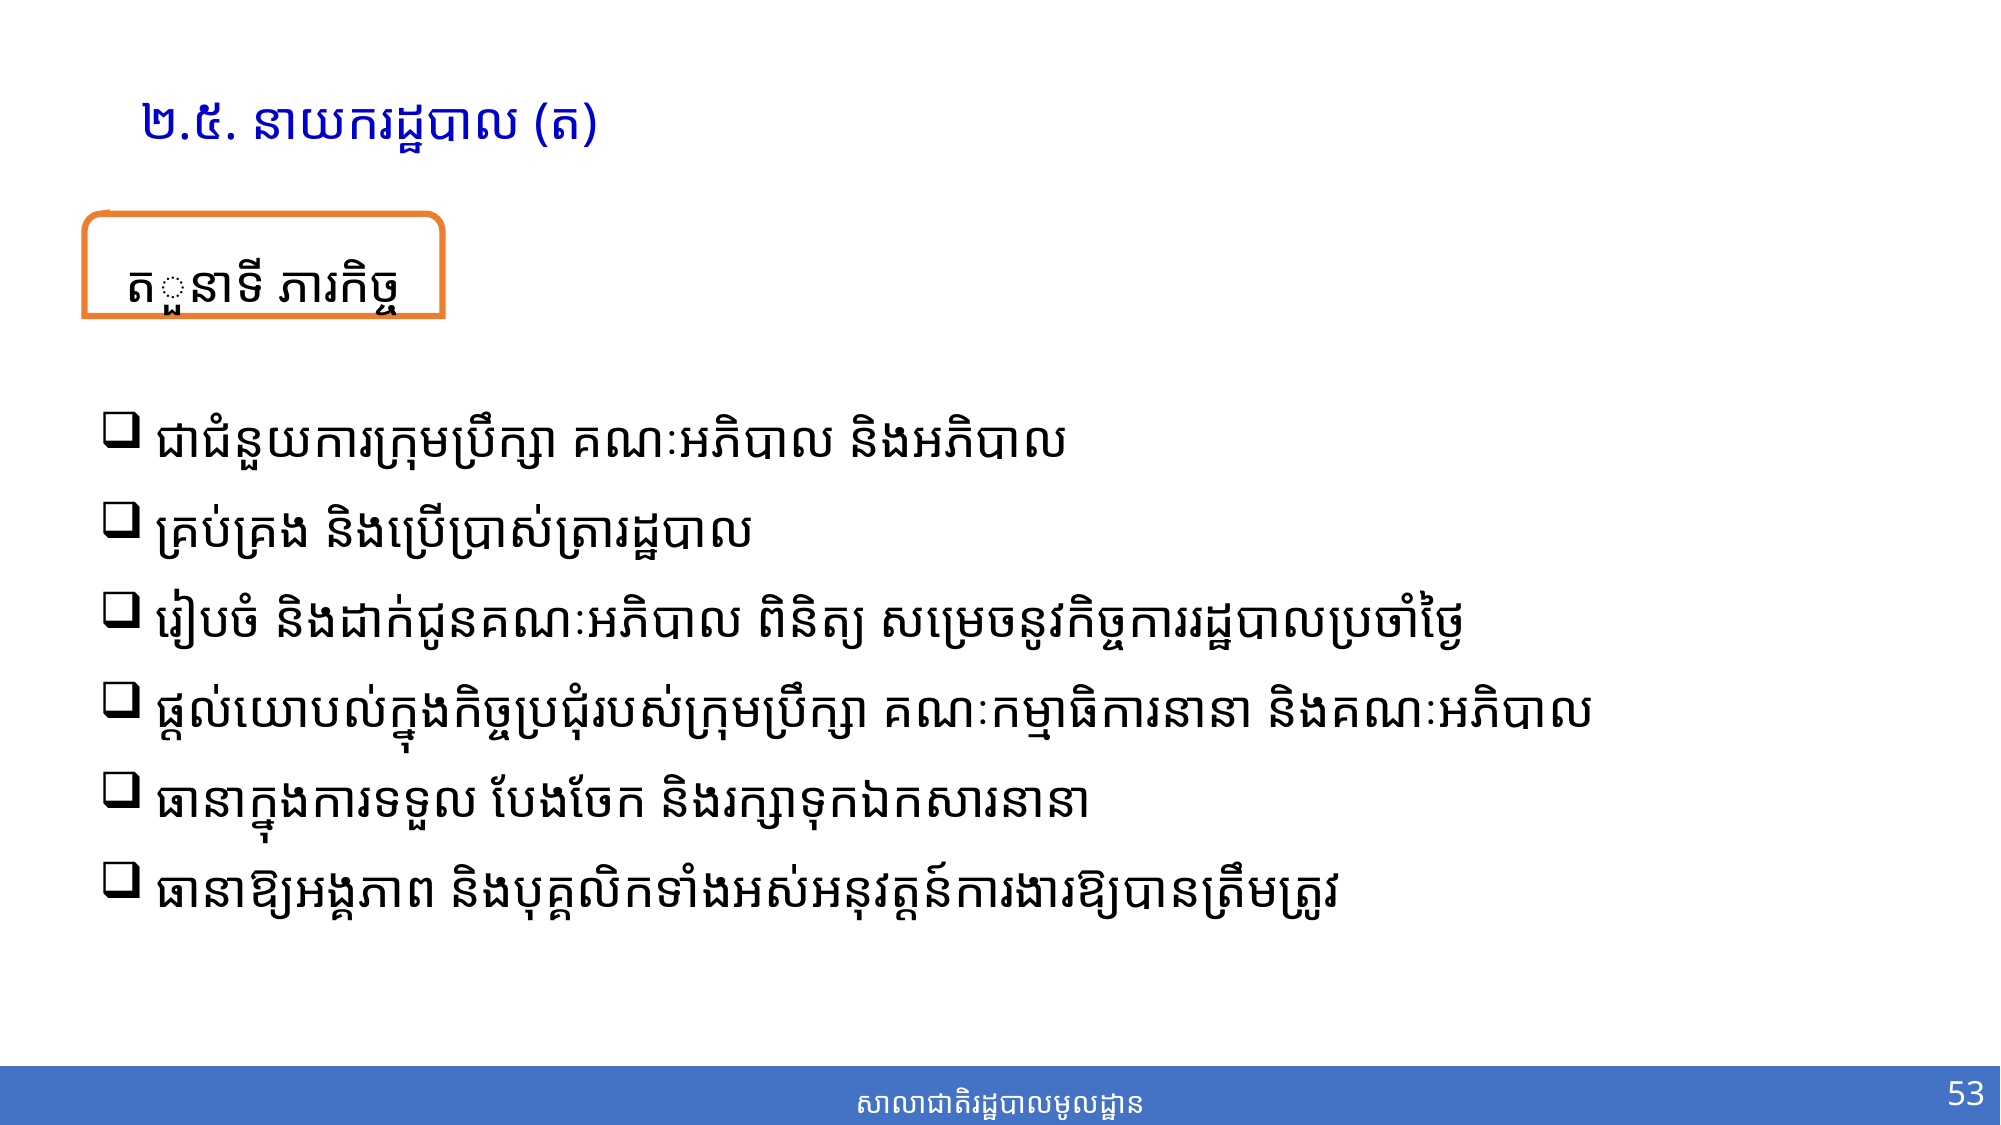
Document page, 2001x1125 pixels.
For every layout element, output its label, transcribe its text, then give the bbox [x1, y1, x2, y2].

text_box ២.៥. នាយករដ្ឋបាល (ត) [0, 15, 766, 160]
text_box ជាជំនួយការក្រុមប្រឹក្សា គណៈអភិបាល និងអភិបាល គ្រប់គ្រង និងប្រើប្រាស់ត្រារដ្ឋបាល រៀបចំ និងដាក់ជូនគណៈអភិបាល ពិនិត្យ សម្រេចនូវកិច្ចការរដ្ឋបាលប្រចាំថ្ងៃ ផ្តល់យោបល់ក្នុងកិច្ចប្រជុំរបស់ក្រុមប្រឹក្សា គណៈកម្មាធិការនានា និងគណៈអភិបាល ធានាក្នុងការទទួល បែងចែក និងរក្សាទុកឯកសារនានា ធានាឱ្យអង្គភាព និងបុគ្គលិកទាំងអស់អនុវត្ដ​ន៍ការងារឱ្យបានត្រឹមត្រូវ [84, 369, 1853, 925]
slide_number 53 [1550, 1065, 2000, 1125]
text_box តួនាទី ភារកិច្ច [83, 212, 444, 318]
